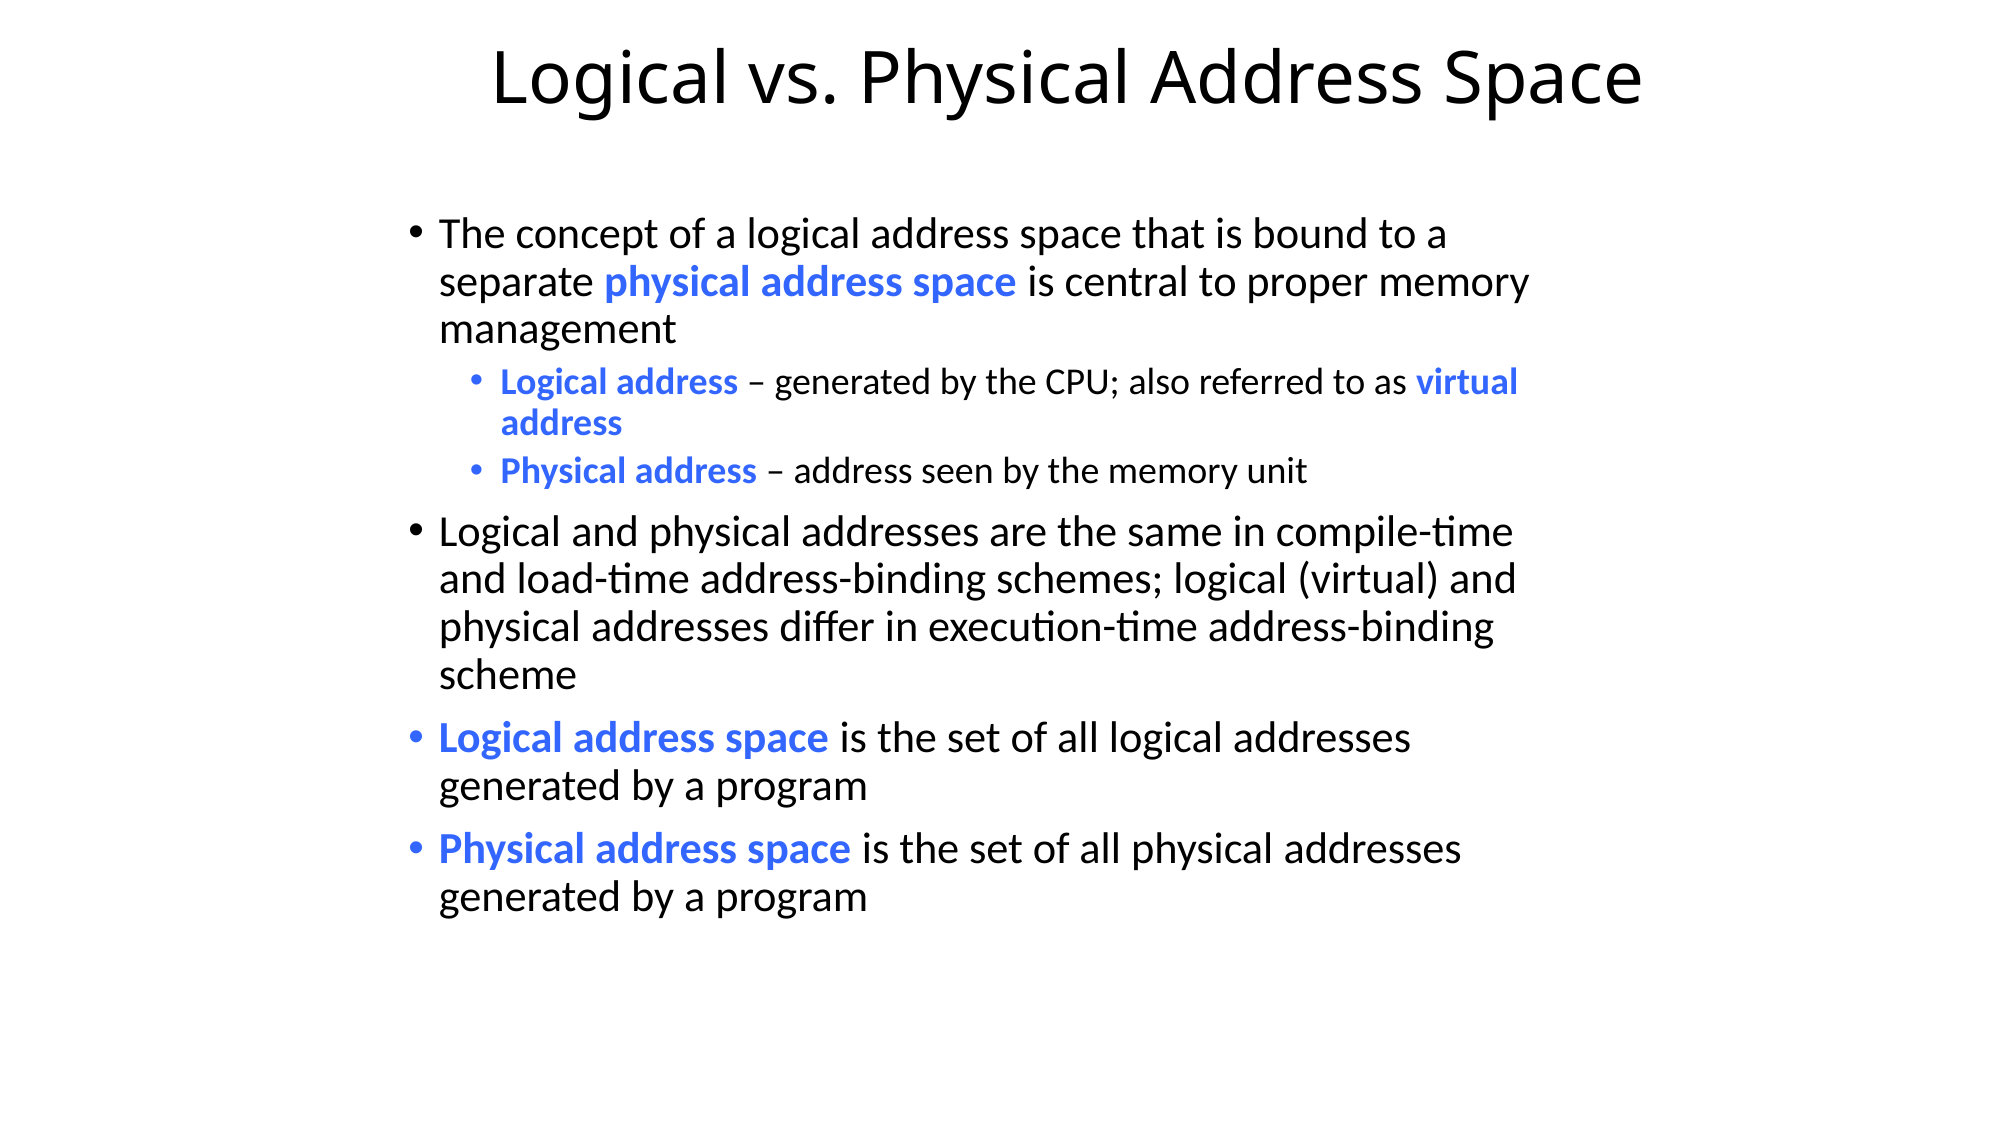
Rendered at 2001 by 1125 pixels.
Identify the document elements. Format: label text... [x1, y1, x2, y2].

list The concept of a logical address space that is bound to a separate physical address space is central to proper memory management Logical address – generated by the CPU; also referred to as virtual address Physical address – address seen by the memory unit Logical and physical addresses are the same in compile-time and load-time address-binding schemes; logical (virtual) and physical addresses differ in execution-time address-binding scheme Logical address space is the set of all logical addresses generated by a program Physical address space is the set of all physical addresses generated by a program [393, 202, 1563, 936]
title Logical vs. Physical Address Space [475, 32, 1715, 128]
